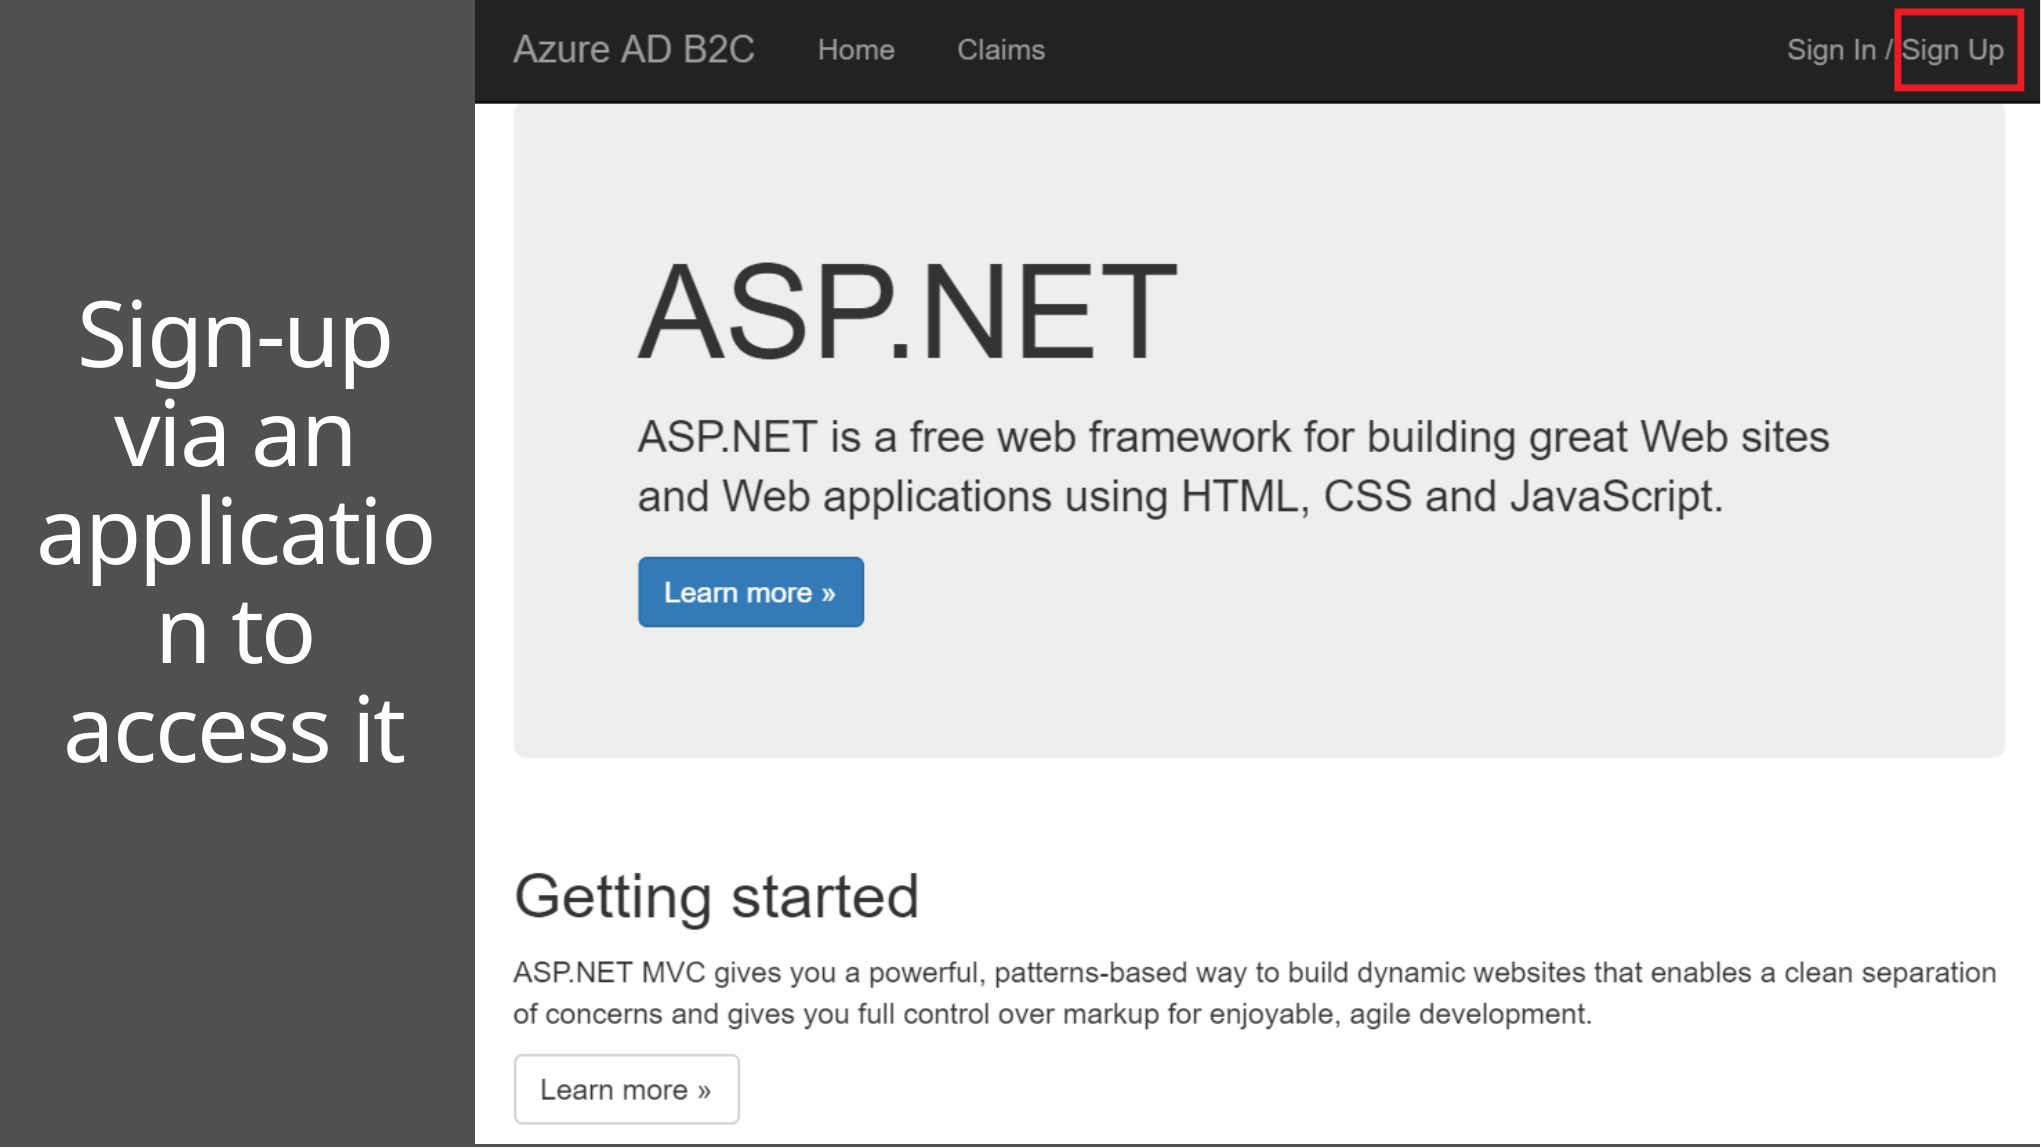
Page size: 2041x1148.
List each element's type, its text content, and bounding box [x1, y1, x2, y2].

title Sign-up via an application to access it [0, 272, 471, 704]
picture [474, 0, 2041, 1145]
